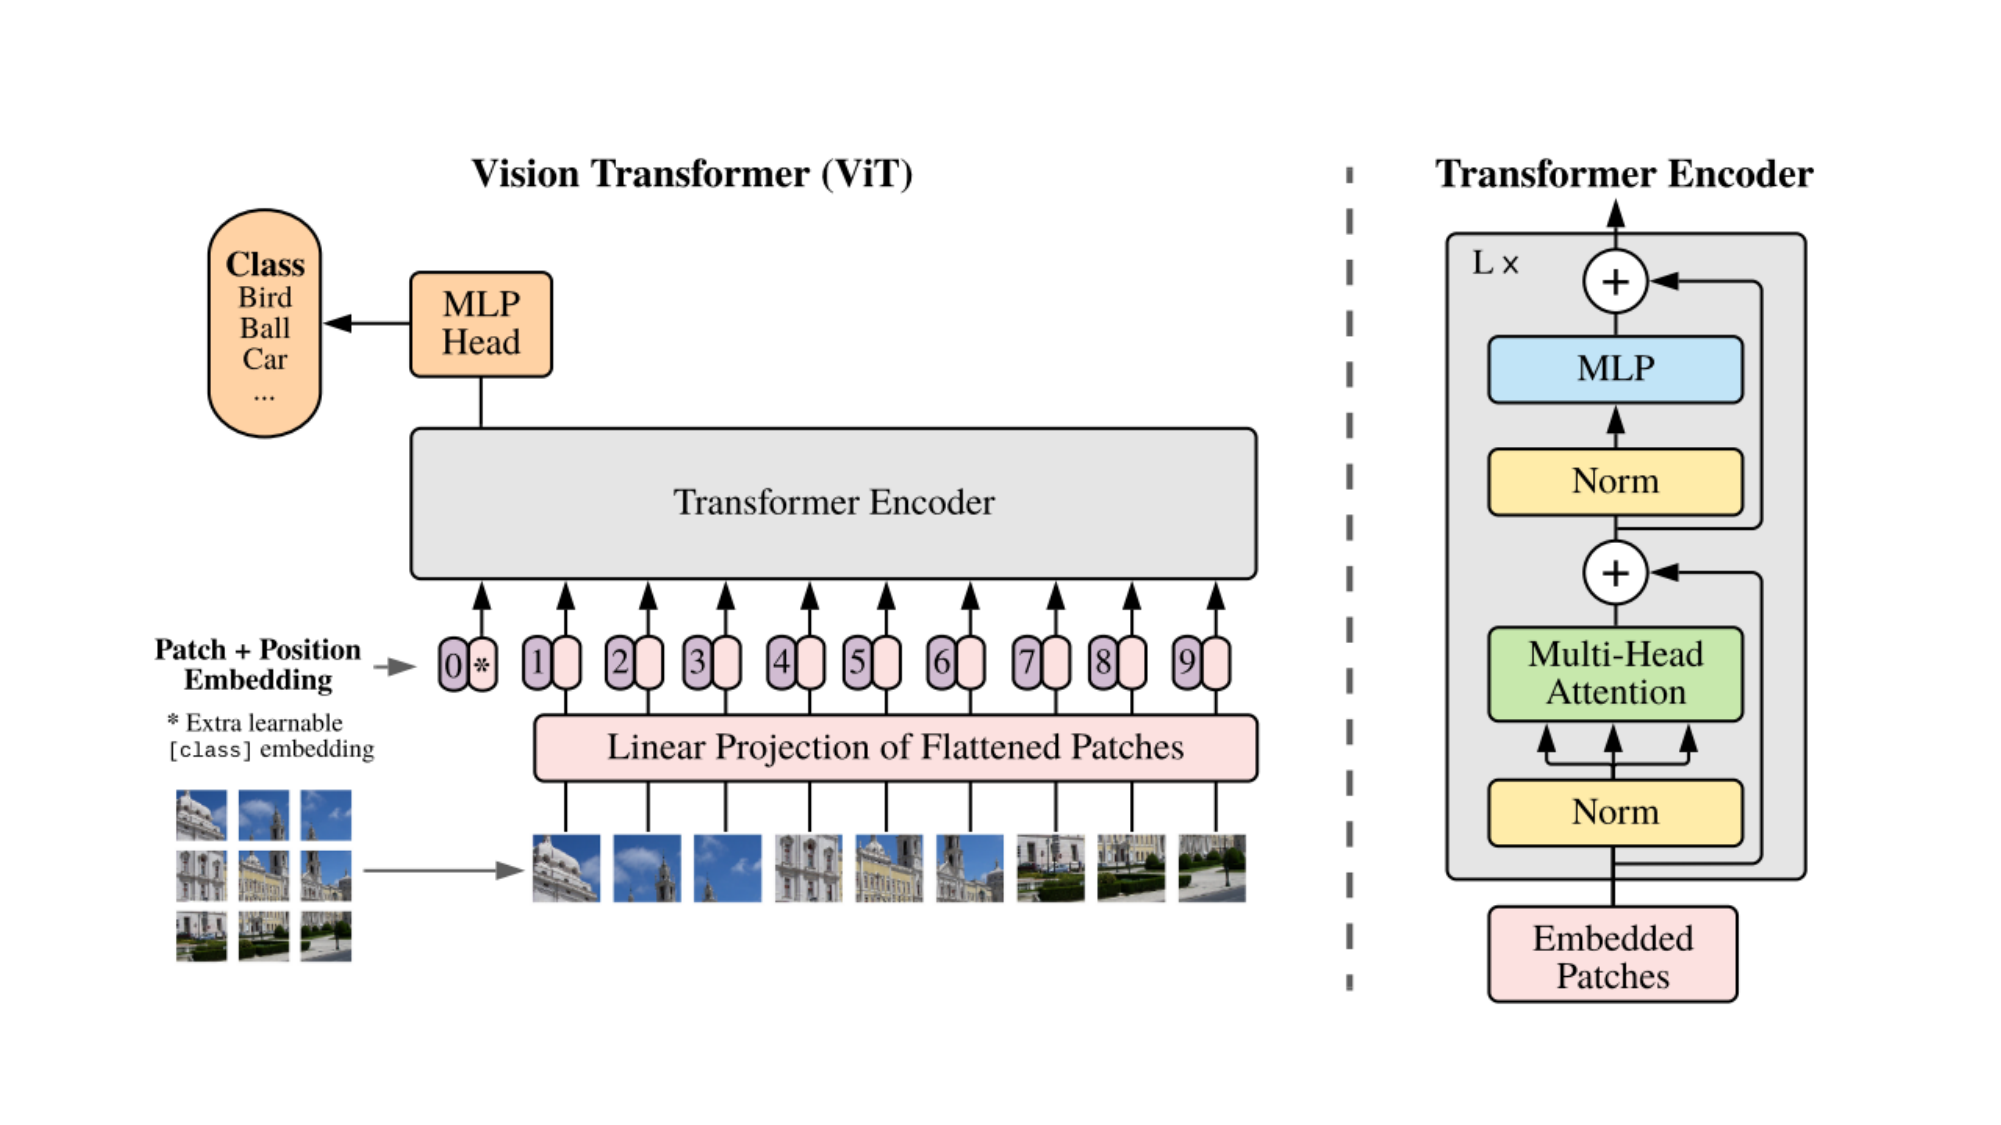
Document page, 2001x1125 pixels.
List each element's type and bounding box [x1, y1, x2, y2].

picture [78, 74, 1922, 1051]
